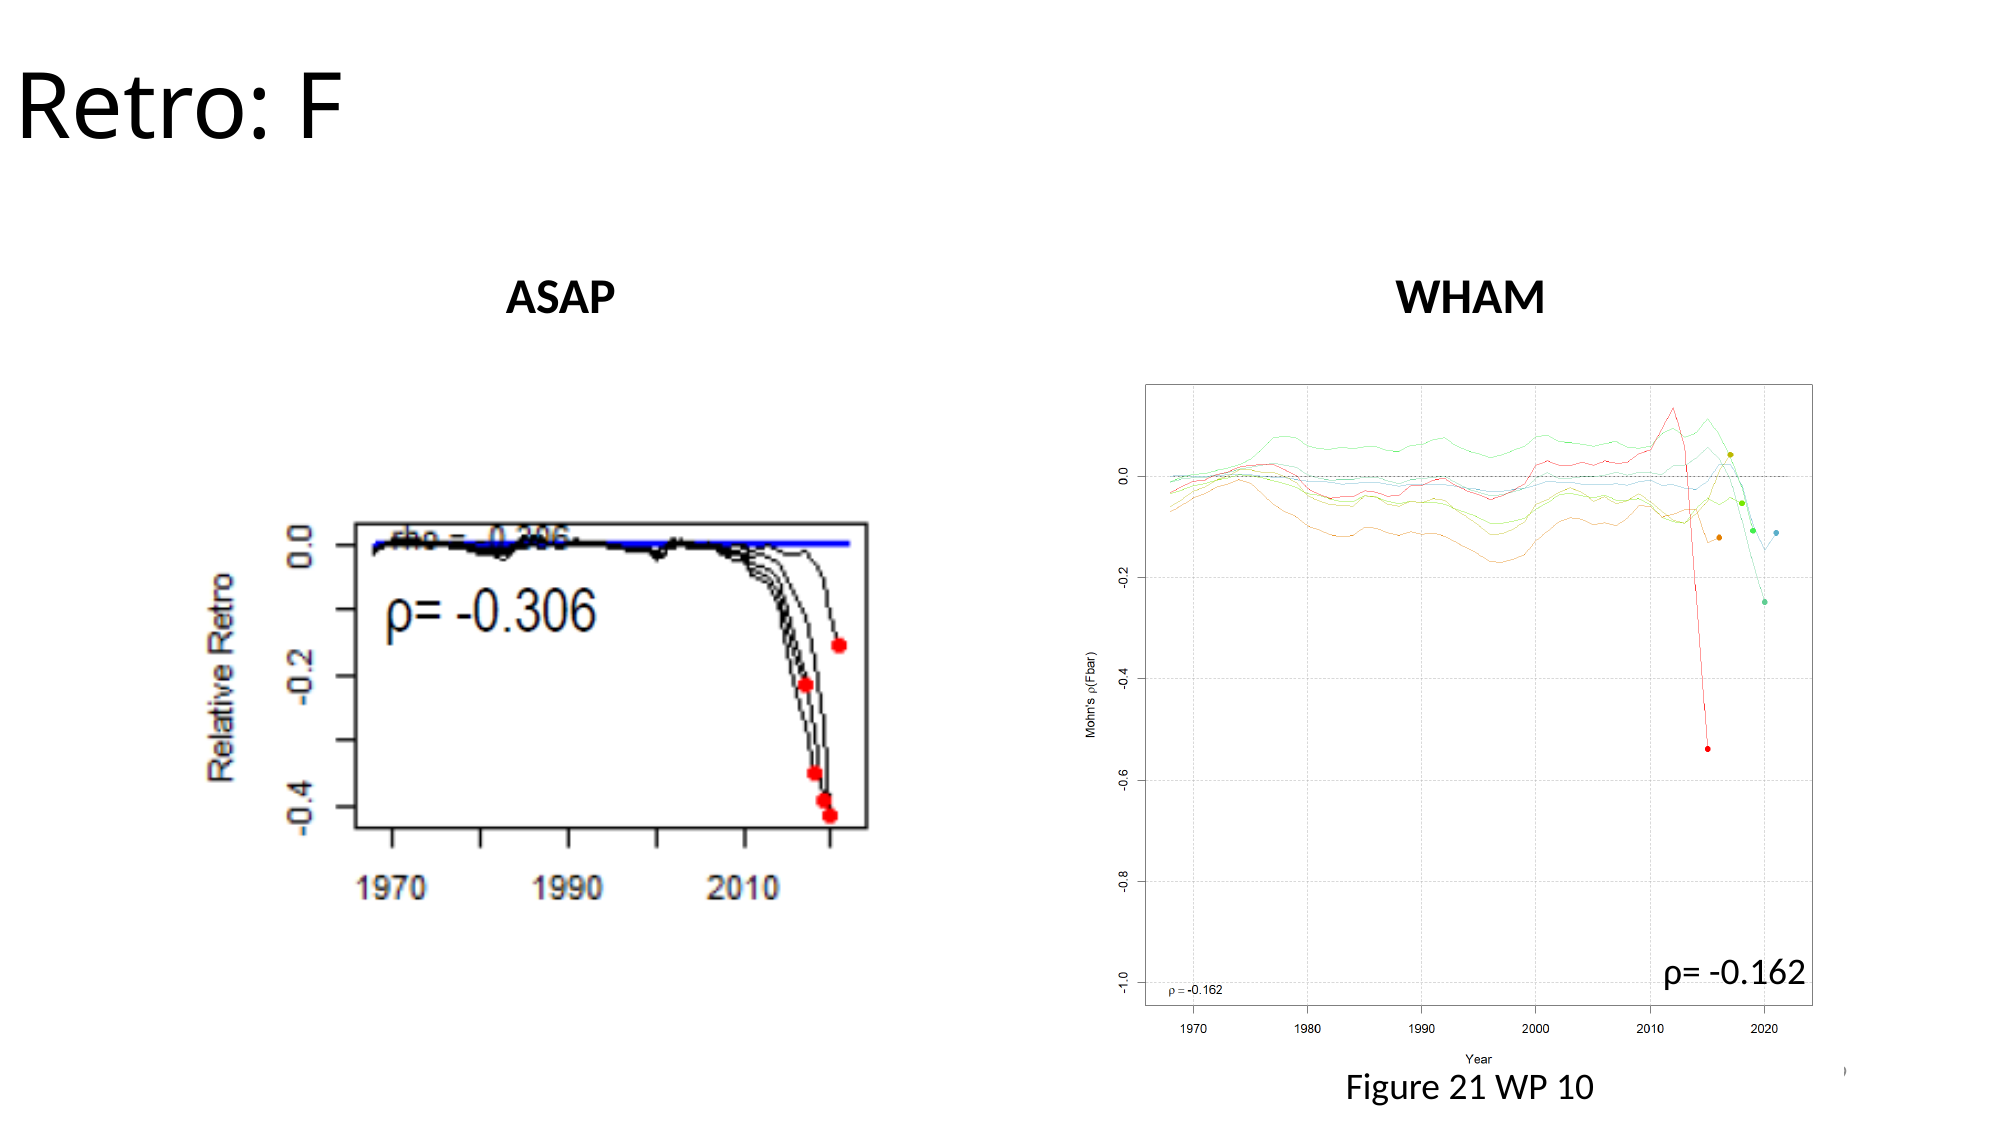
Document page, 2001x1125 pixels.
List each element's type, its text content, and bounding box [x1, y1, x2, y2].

slide_number 39 [1653, 1042, 1863, 1103]
text_box Figure 21 WP 10 [1288, 1083, 1653, 1115]
list ASAP [137, 196, 984, 332]
title Retro: F [0, 0, 1725, 218]
picture [188, 513, 876, 940]
list WHAM [1045, 196, 1896, 332]
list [1083, 322, 1844, 1083]
